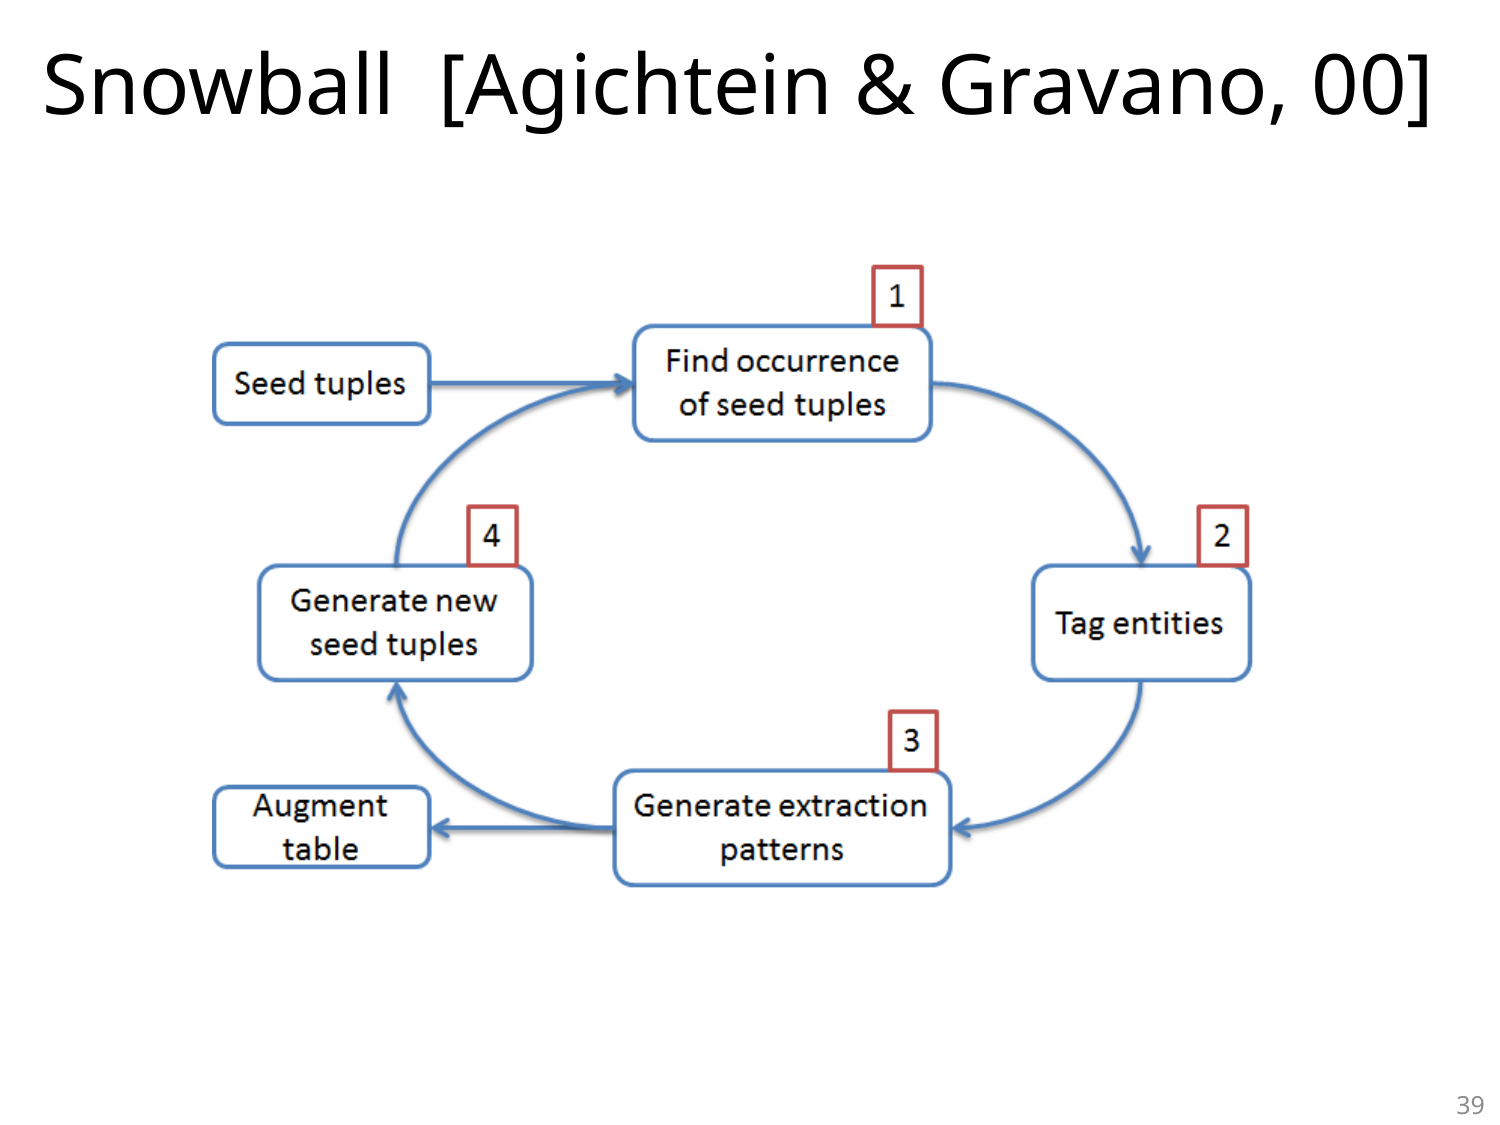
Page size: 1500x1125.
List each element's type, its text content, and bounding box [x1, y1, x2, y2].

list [212, 262, 1263, 892]
title Snowball [Agichtein & Gravano, 00] [0, 0, 1500, 163]
slide_number 39 [1149, 1087, 1500, 1125]
